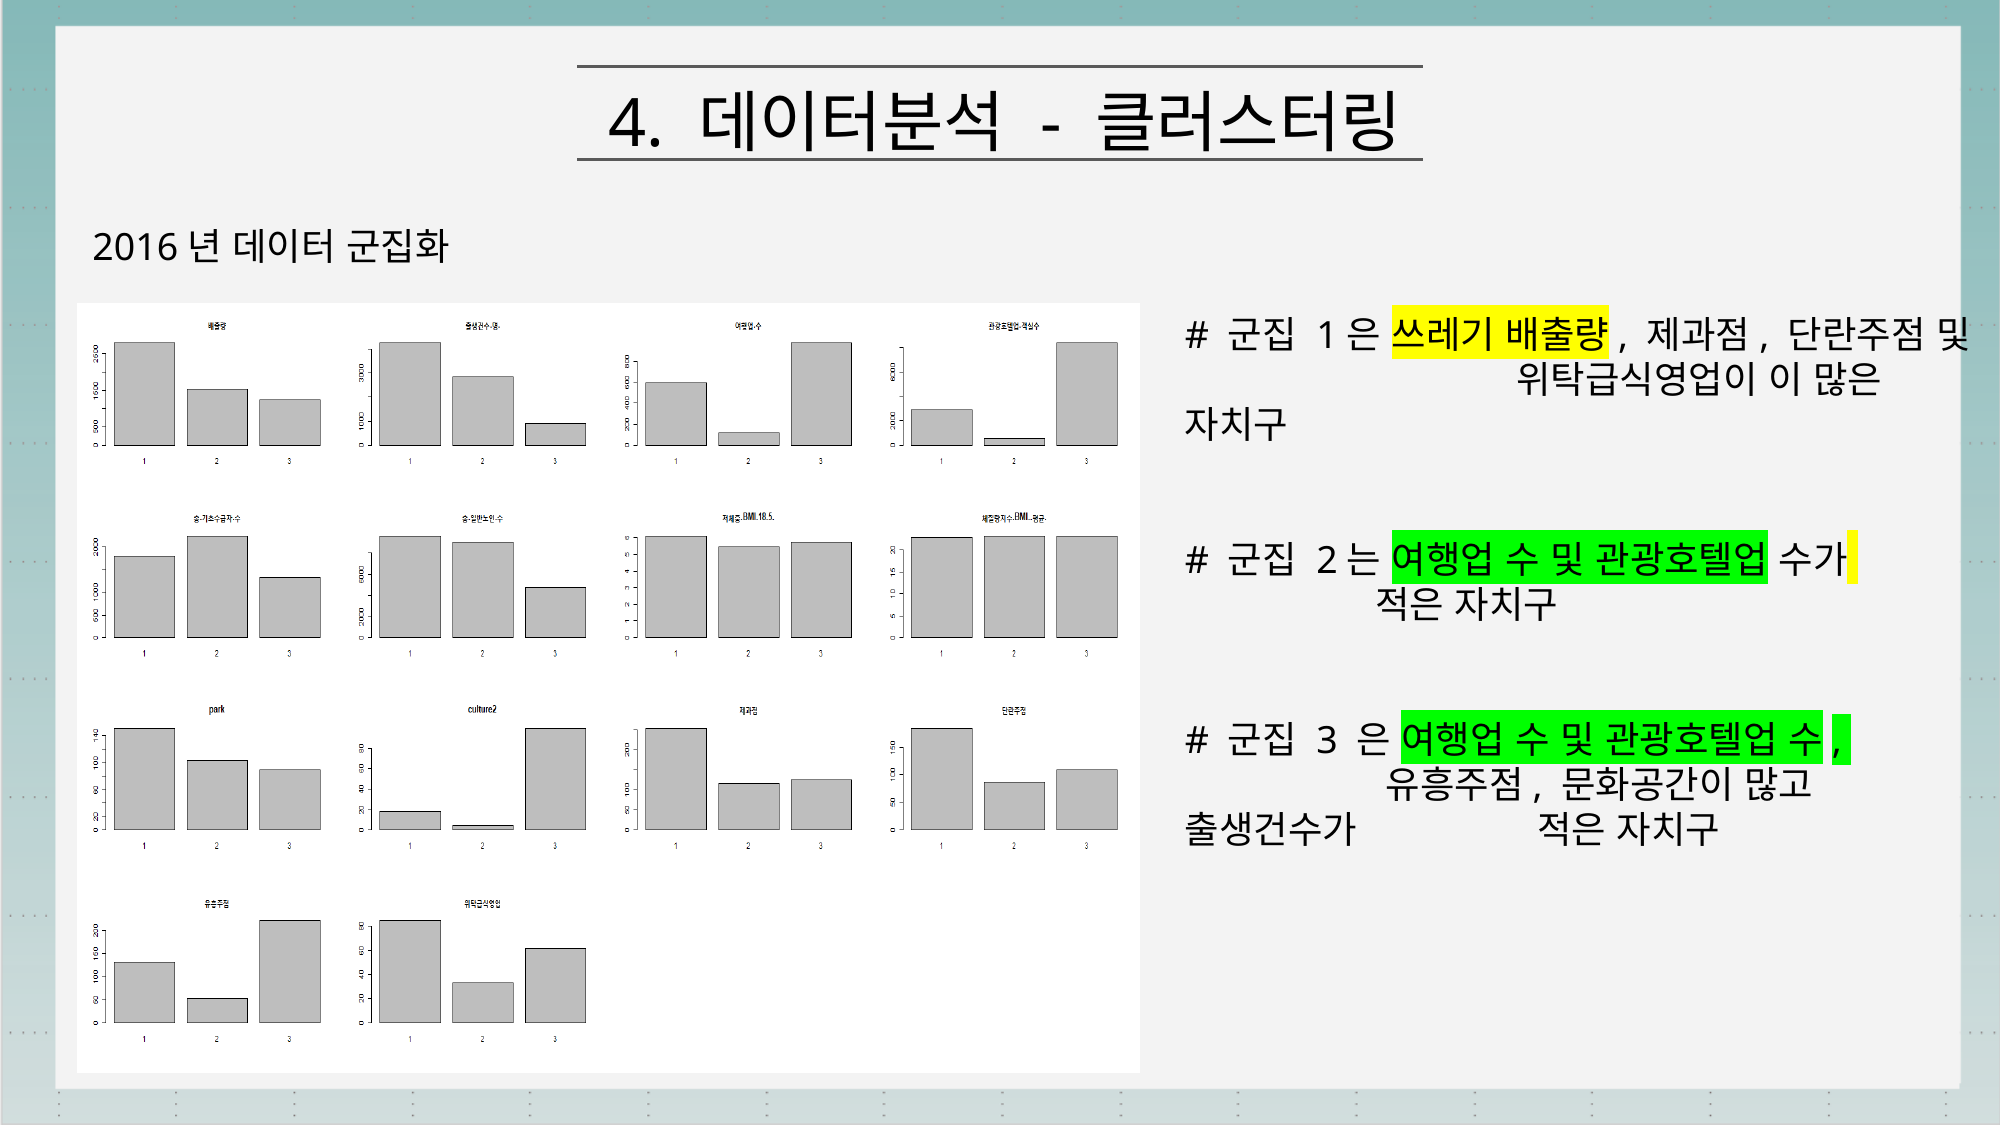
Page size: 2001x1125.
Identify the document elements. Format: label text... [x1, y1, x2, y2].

text_box 4. 데이터분석 - 클러스터링 [0, 72, 1989, 168]
text_box # 군집 1은 쓰레기 배출량, 제과점, 단란주점 및 위탁급식영업이 이 많은 자치구 # 군집 2는 여행업 수 및 관광호텔업 수가 적은 자치구 # 군집 3 은 여행업 수 및 관광호텔업 수, 유흥주점, 문화공간이 많고 출생건수가 적은 자치구 [1169, 303, 1989, 949]
text_box 2016년 데이터 군집화 [77, 215, 1015, 276]
picture [77, 303, 1140, 1073]
